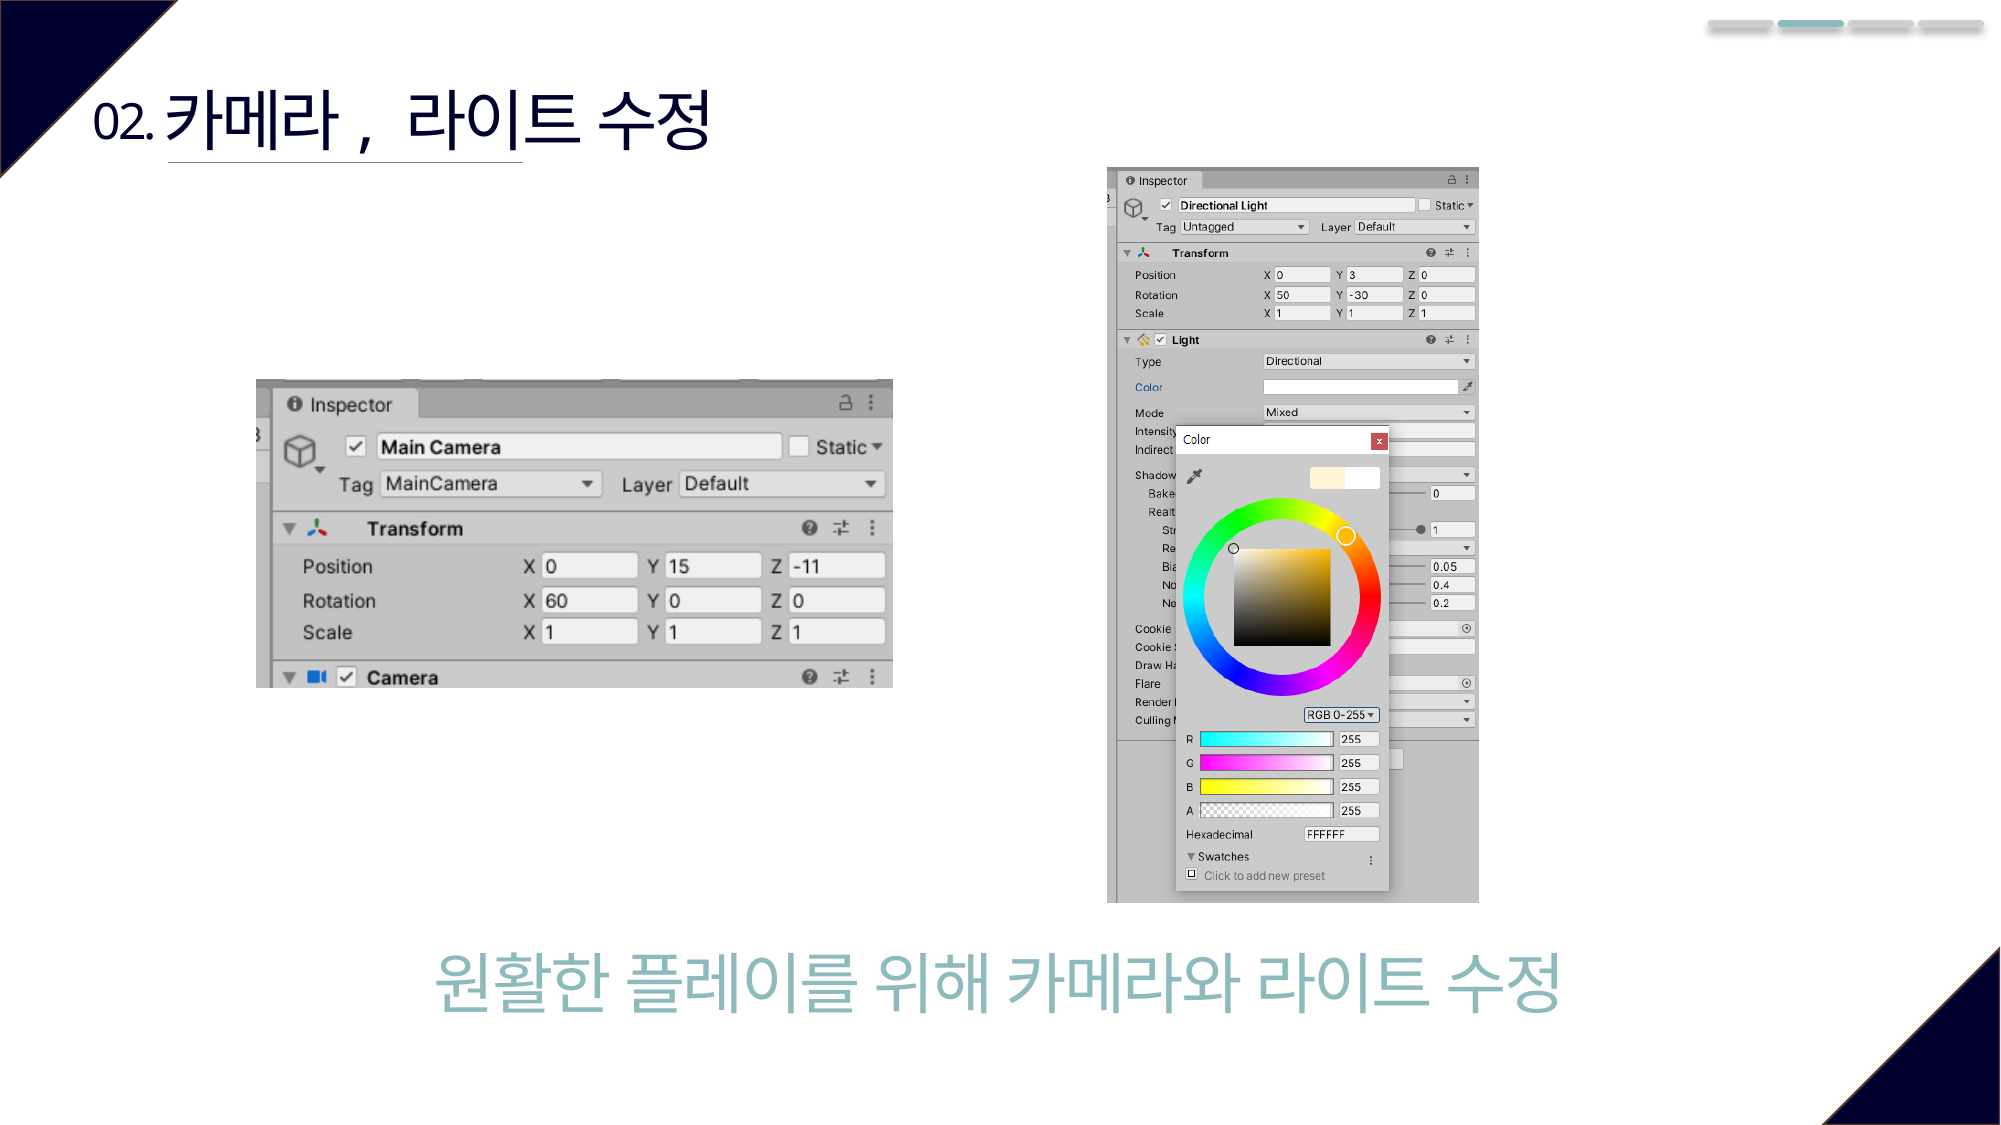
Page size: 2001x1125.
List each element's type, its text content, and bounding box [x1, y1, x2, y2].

picture [256, 379, 893, 688]
picture [1107, 167, 1479, 903]
text_box 카메라, 라이트 수정 [148, 71, 731, 167]
text_box 02. [78, 81, 172, 157]
text_box 원활한 플레이를 위해 카메라와 라이트 수정 [150, 934, 1850, 1030]
